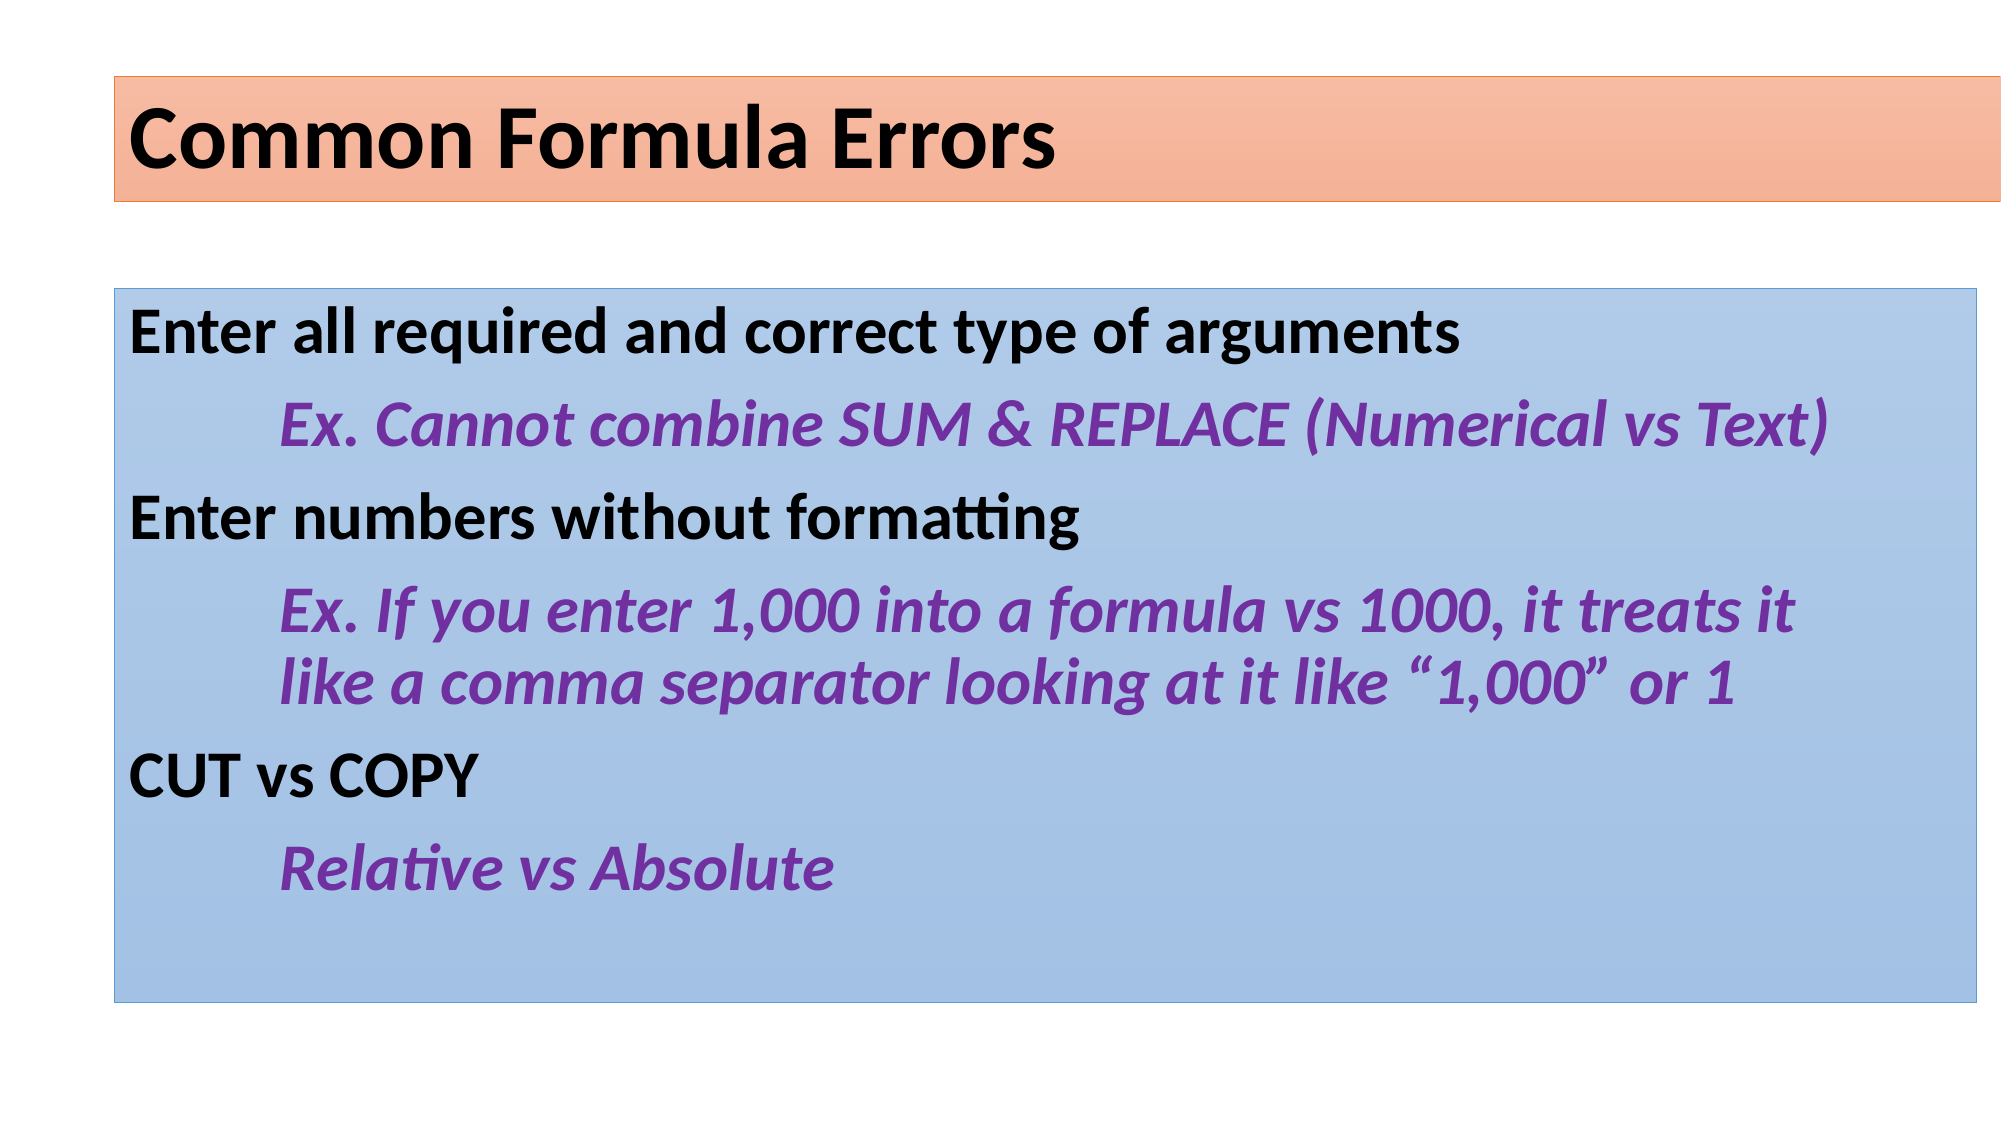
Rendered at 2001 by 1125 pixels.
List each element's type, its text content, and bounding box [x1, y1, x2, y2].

title Common Formula Errors [114, 76, 2000, 202]
list Enter all required and correct type of arguments Ex. Cannot combine SUM & REPLACE (Numerical vs Text) Enter numbers without formatting Ex. If you enter 1,000 into a formula vs 1000, it treats it like a comma separator looking at it like “1,000” or 1 CUT vs COPY Relative vs Absolute [114, 288, 1977, 1003]
